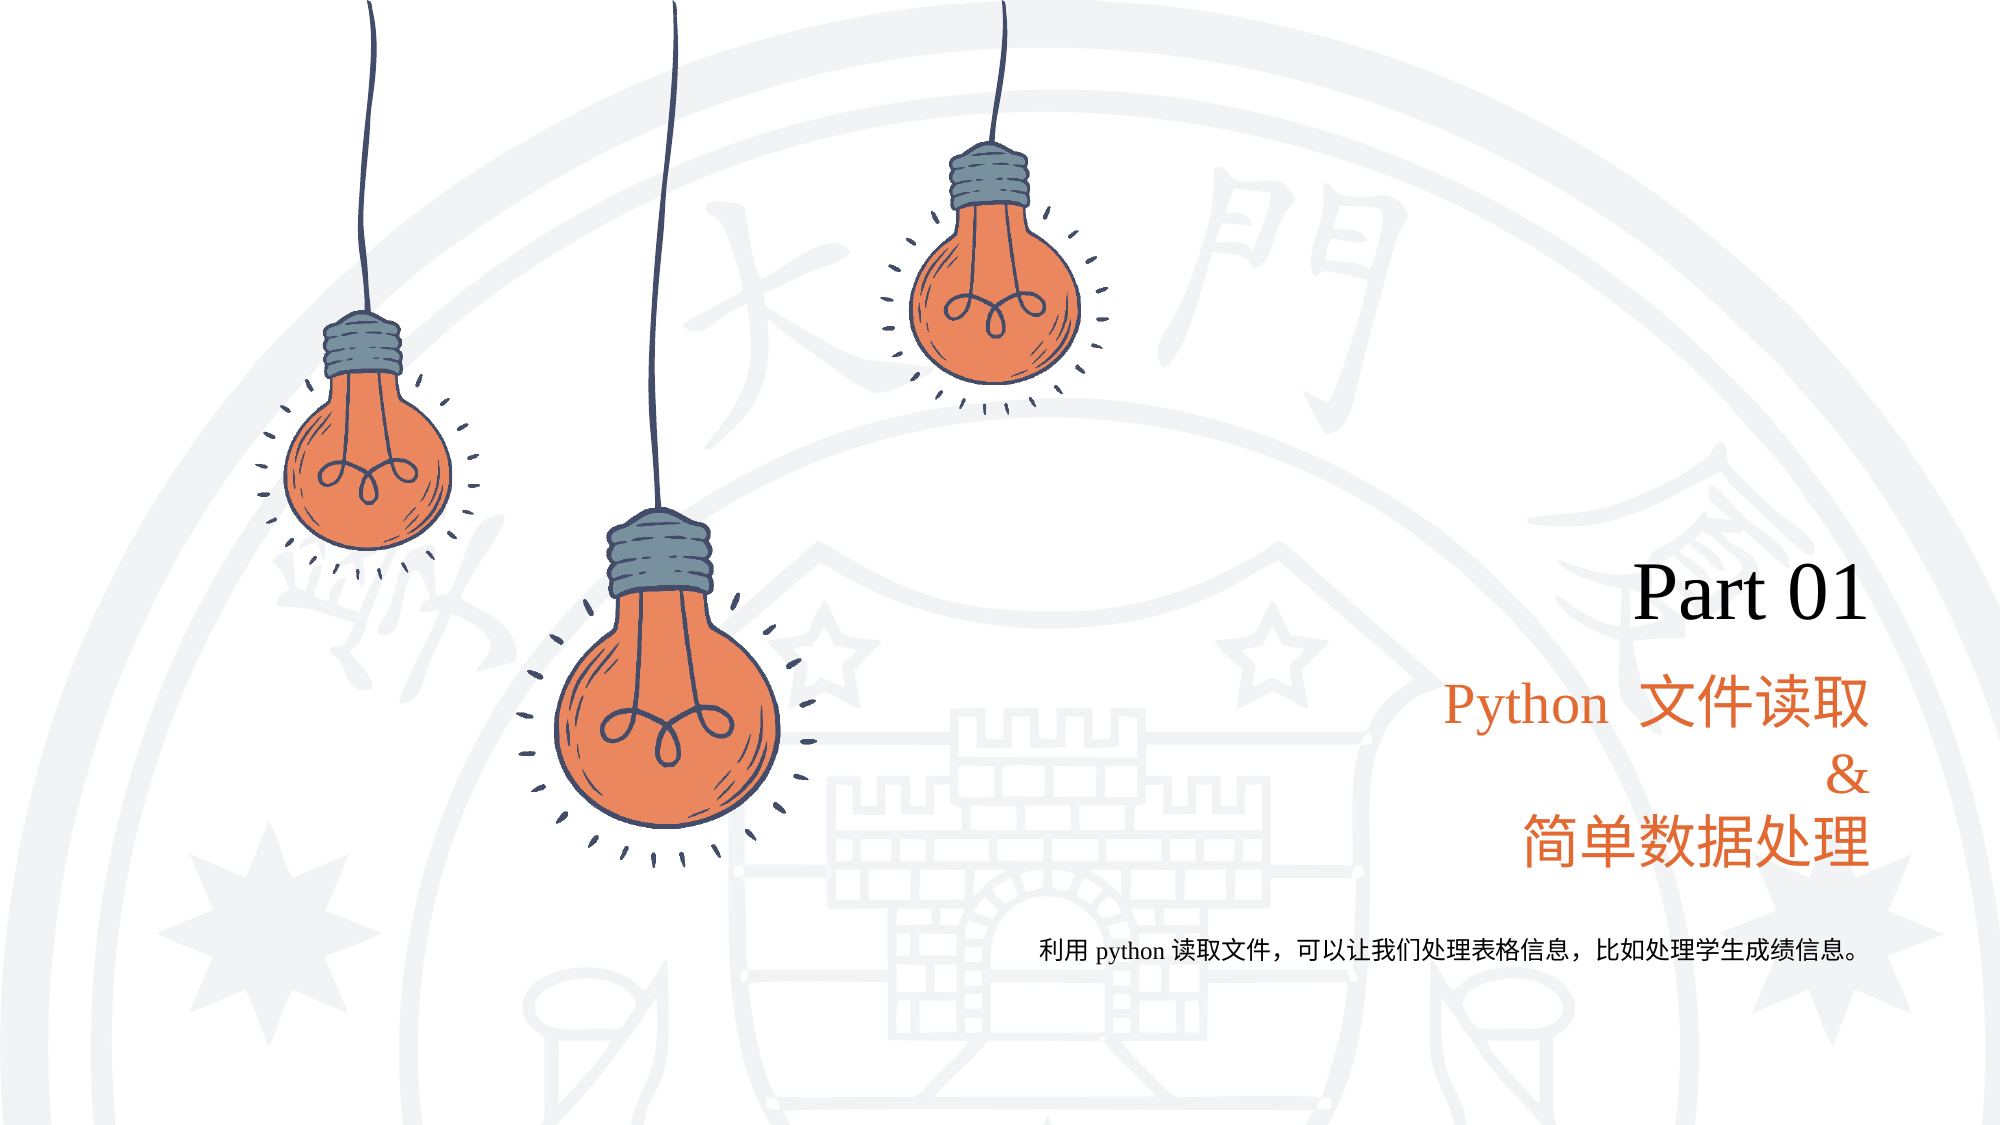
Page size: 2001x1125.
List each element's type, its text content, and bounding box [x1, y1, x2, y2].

text_box 利用python读取文件，可以让我们处理表格信息，比如处理学生成绩信息。 [1010, 912, 1886, 973]
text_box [516, 0, 818, 868]
text_box Part 01 [1364, 528, 1886, 644]
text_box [255, 0, 480, 580]
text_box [880, 0, 1109, 415]
text_box Python 文件读取 & 简单数据处理 [1364, 657, 1886, 883]
